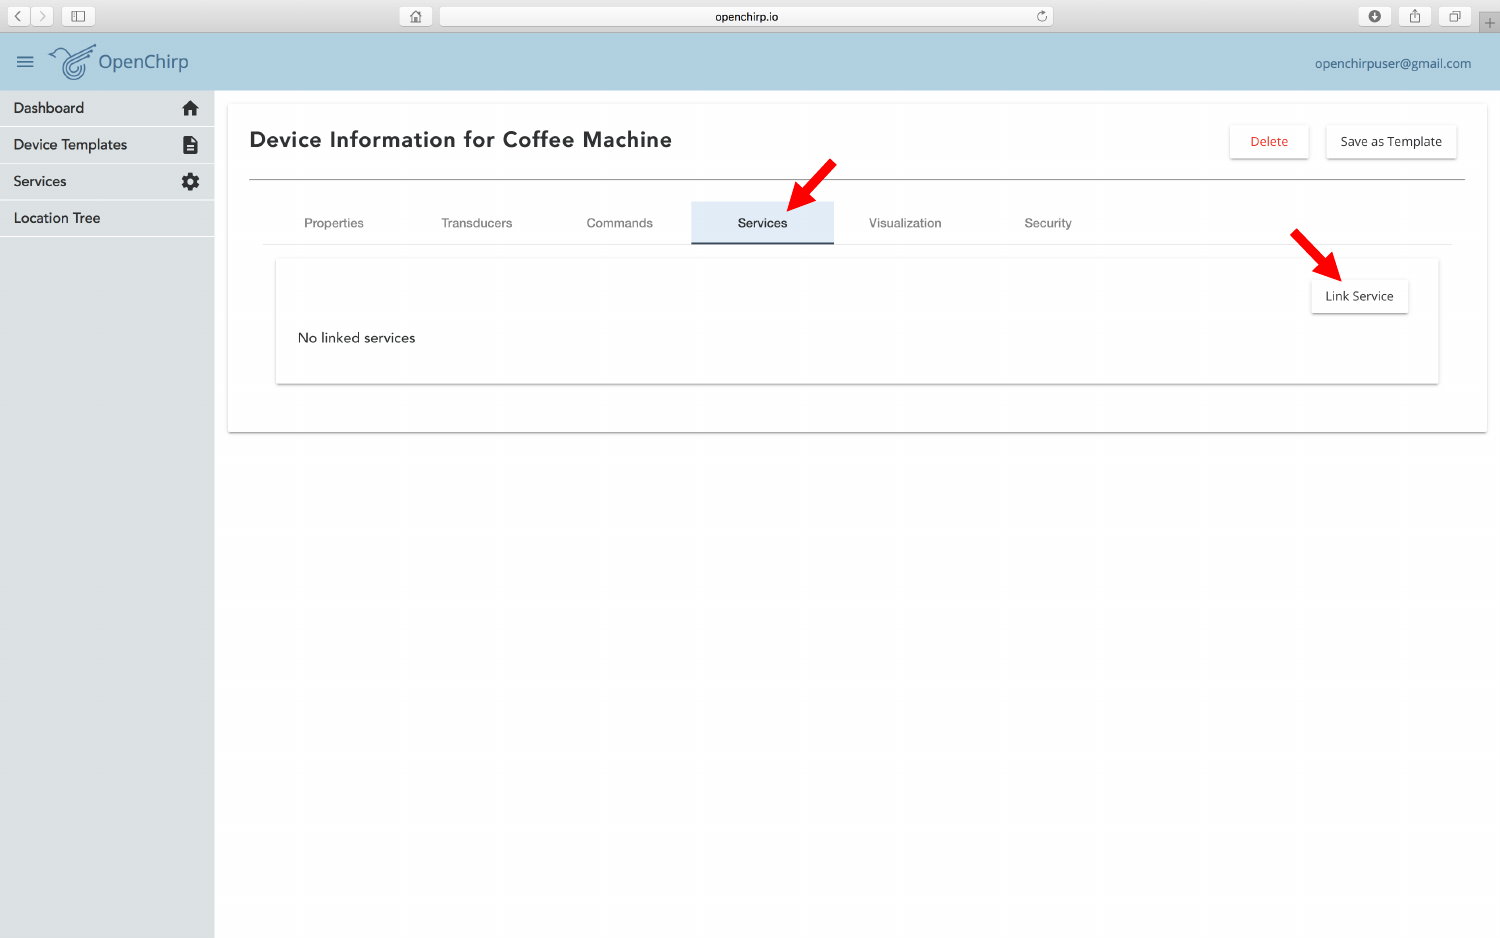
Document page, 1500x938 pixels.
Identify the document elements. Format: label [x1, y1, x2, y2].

text_box [786, 161, 834, 212]
text_box [1293, 231, 1342, 282]
picture [0, 0, 1500, 938]
